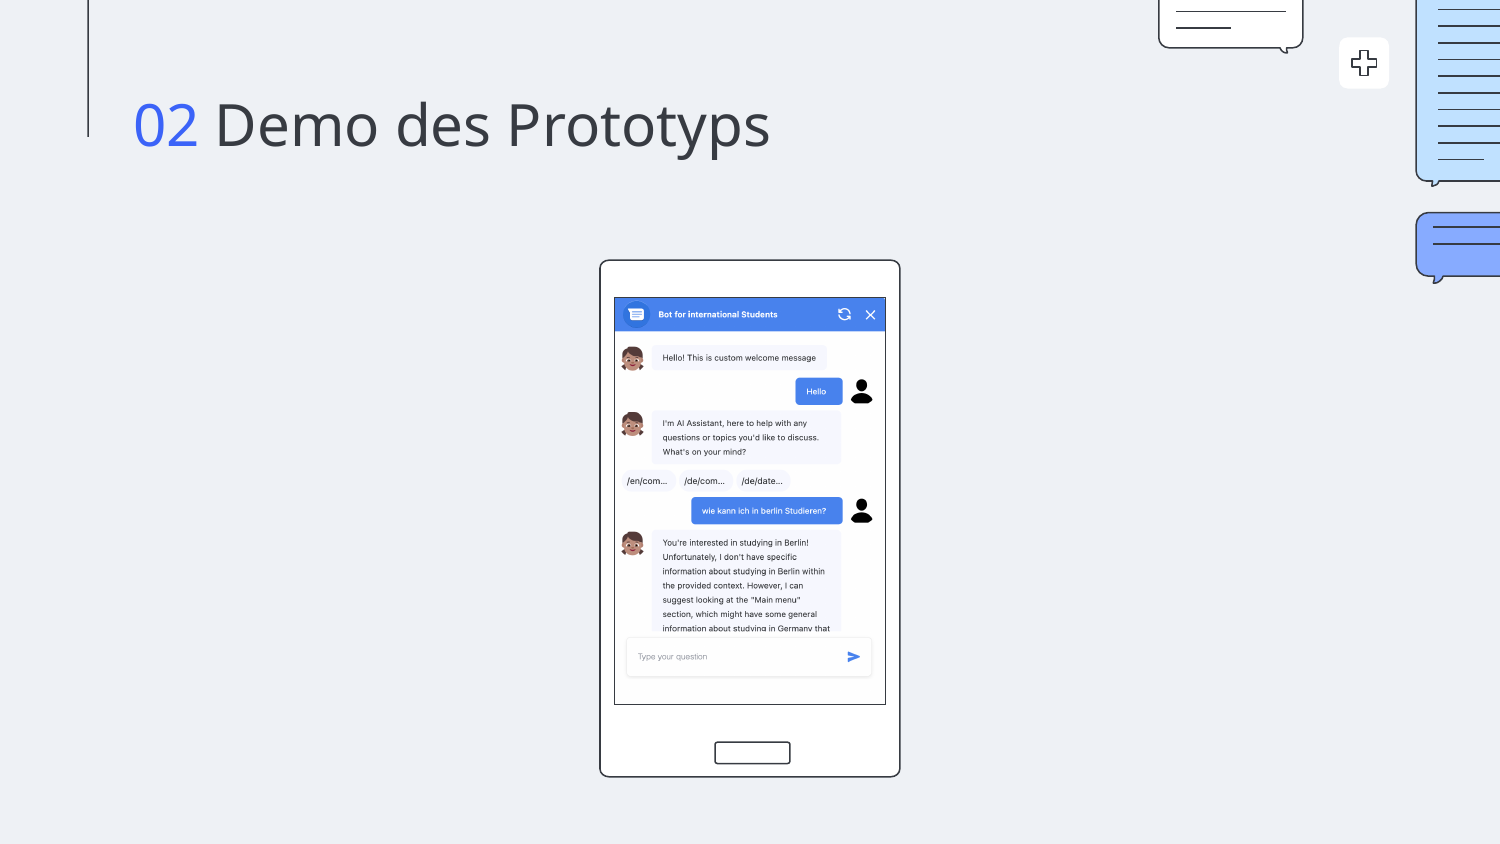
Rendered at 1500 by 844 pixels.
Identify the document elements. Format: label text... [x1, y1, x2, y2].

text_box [599, 259, 901, 778]
picture [614, 297, 886, 705]
title 02 Demo des Prototyps [118, 72, 1382, 167]
